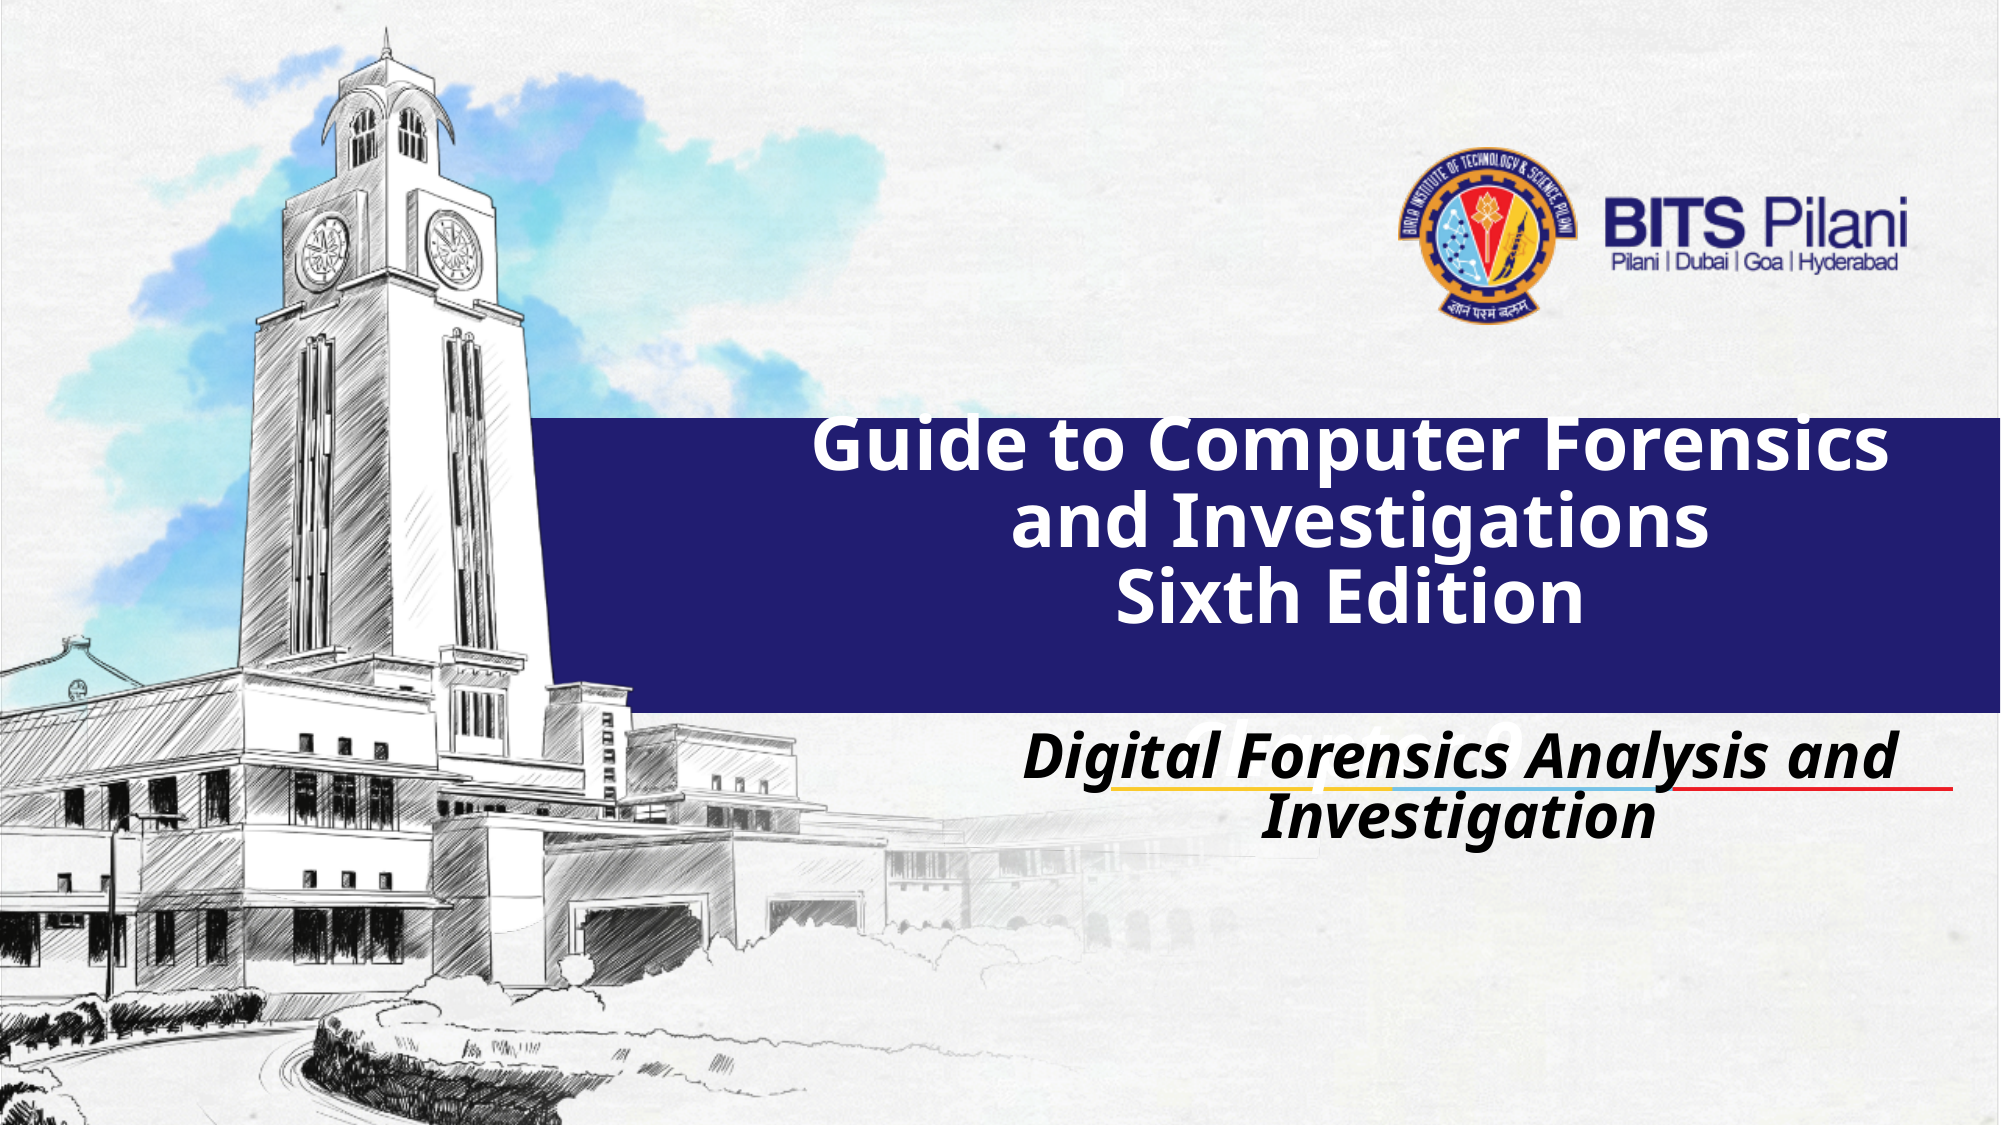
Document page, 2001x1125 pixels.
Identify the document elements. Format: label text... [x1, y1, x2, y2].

subtitle Digital Forensics Analysis and Investigation [969, 730, 1953, 1125]
picture [0, 0, 2001, 1125]
title Guide to Computer Forensics and Investigations Sixth Edition Chapter 9 [750, 409, 1953, 882]
